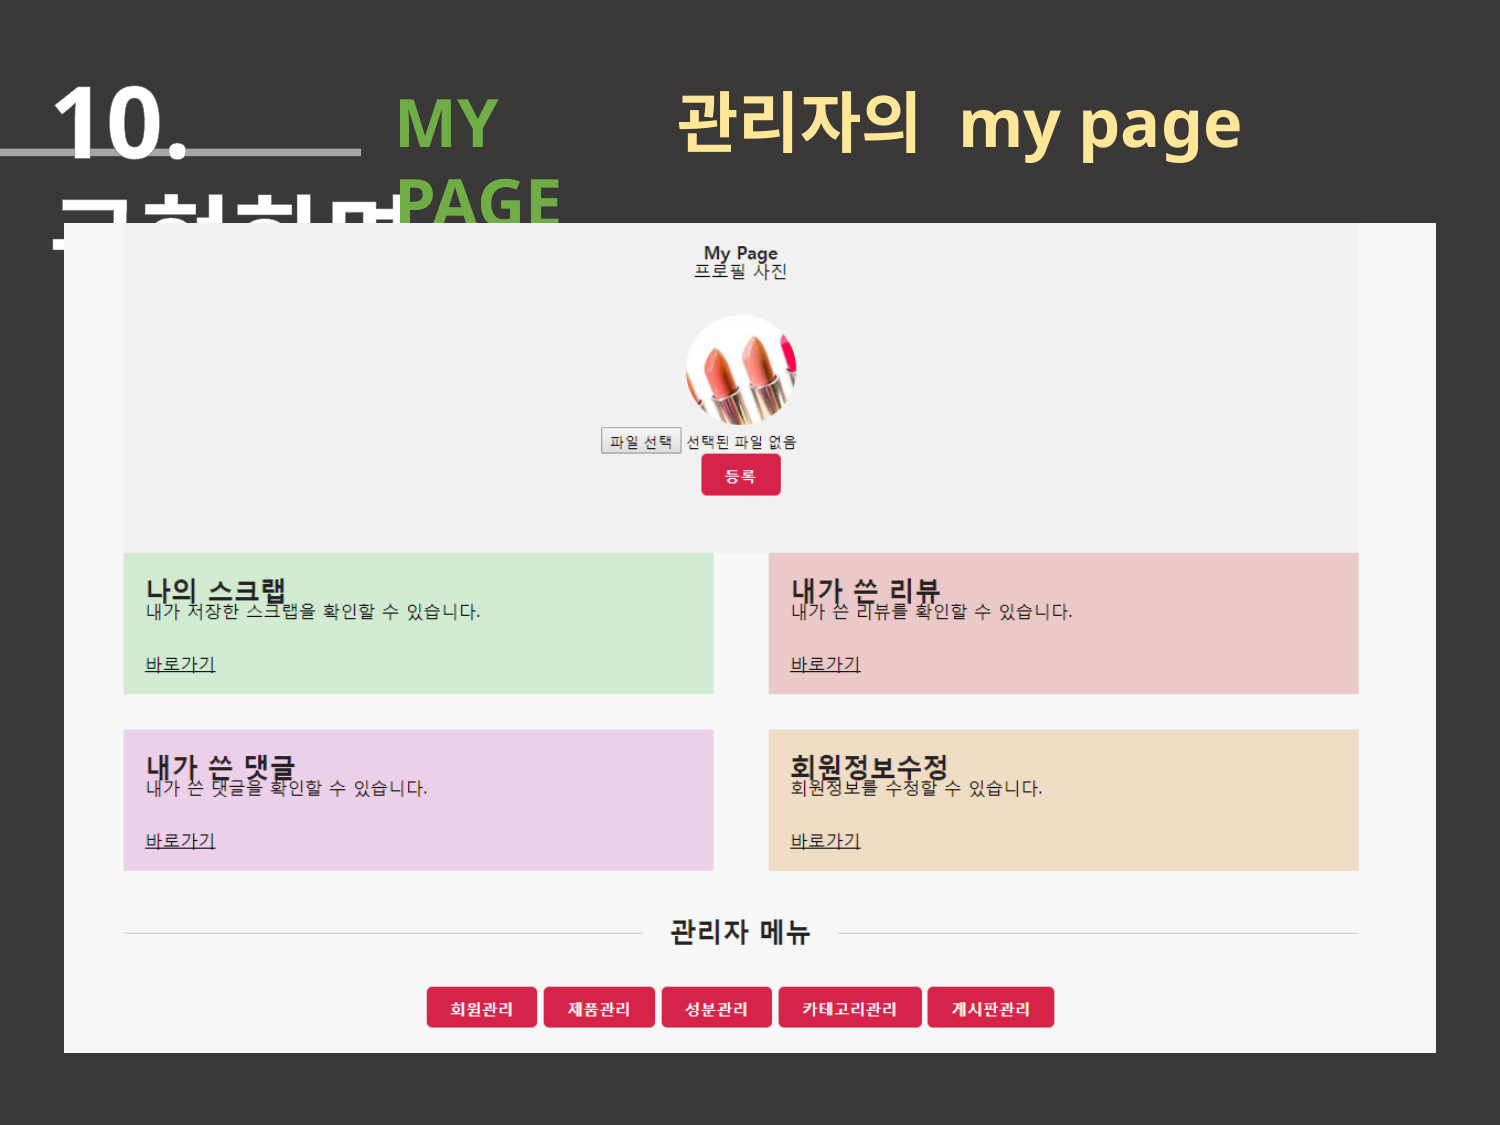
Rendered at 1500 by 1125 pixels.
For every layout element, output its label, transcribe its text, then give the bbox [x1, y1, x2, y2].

text_box [0, 148, 34, 157]
text_box 관리자의 my page [662, 73, 1285, 168]
text_box MY PAGE [379, 73, 672, 223]
picture [64, 223, 1436, 1053]
text_box 10. 구현화면 [34, 50, 527, 306]
